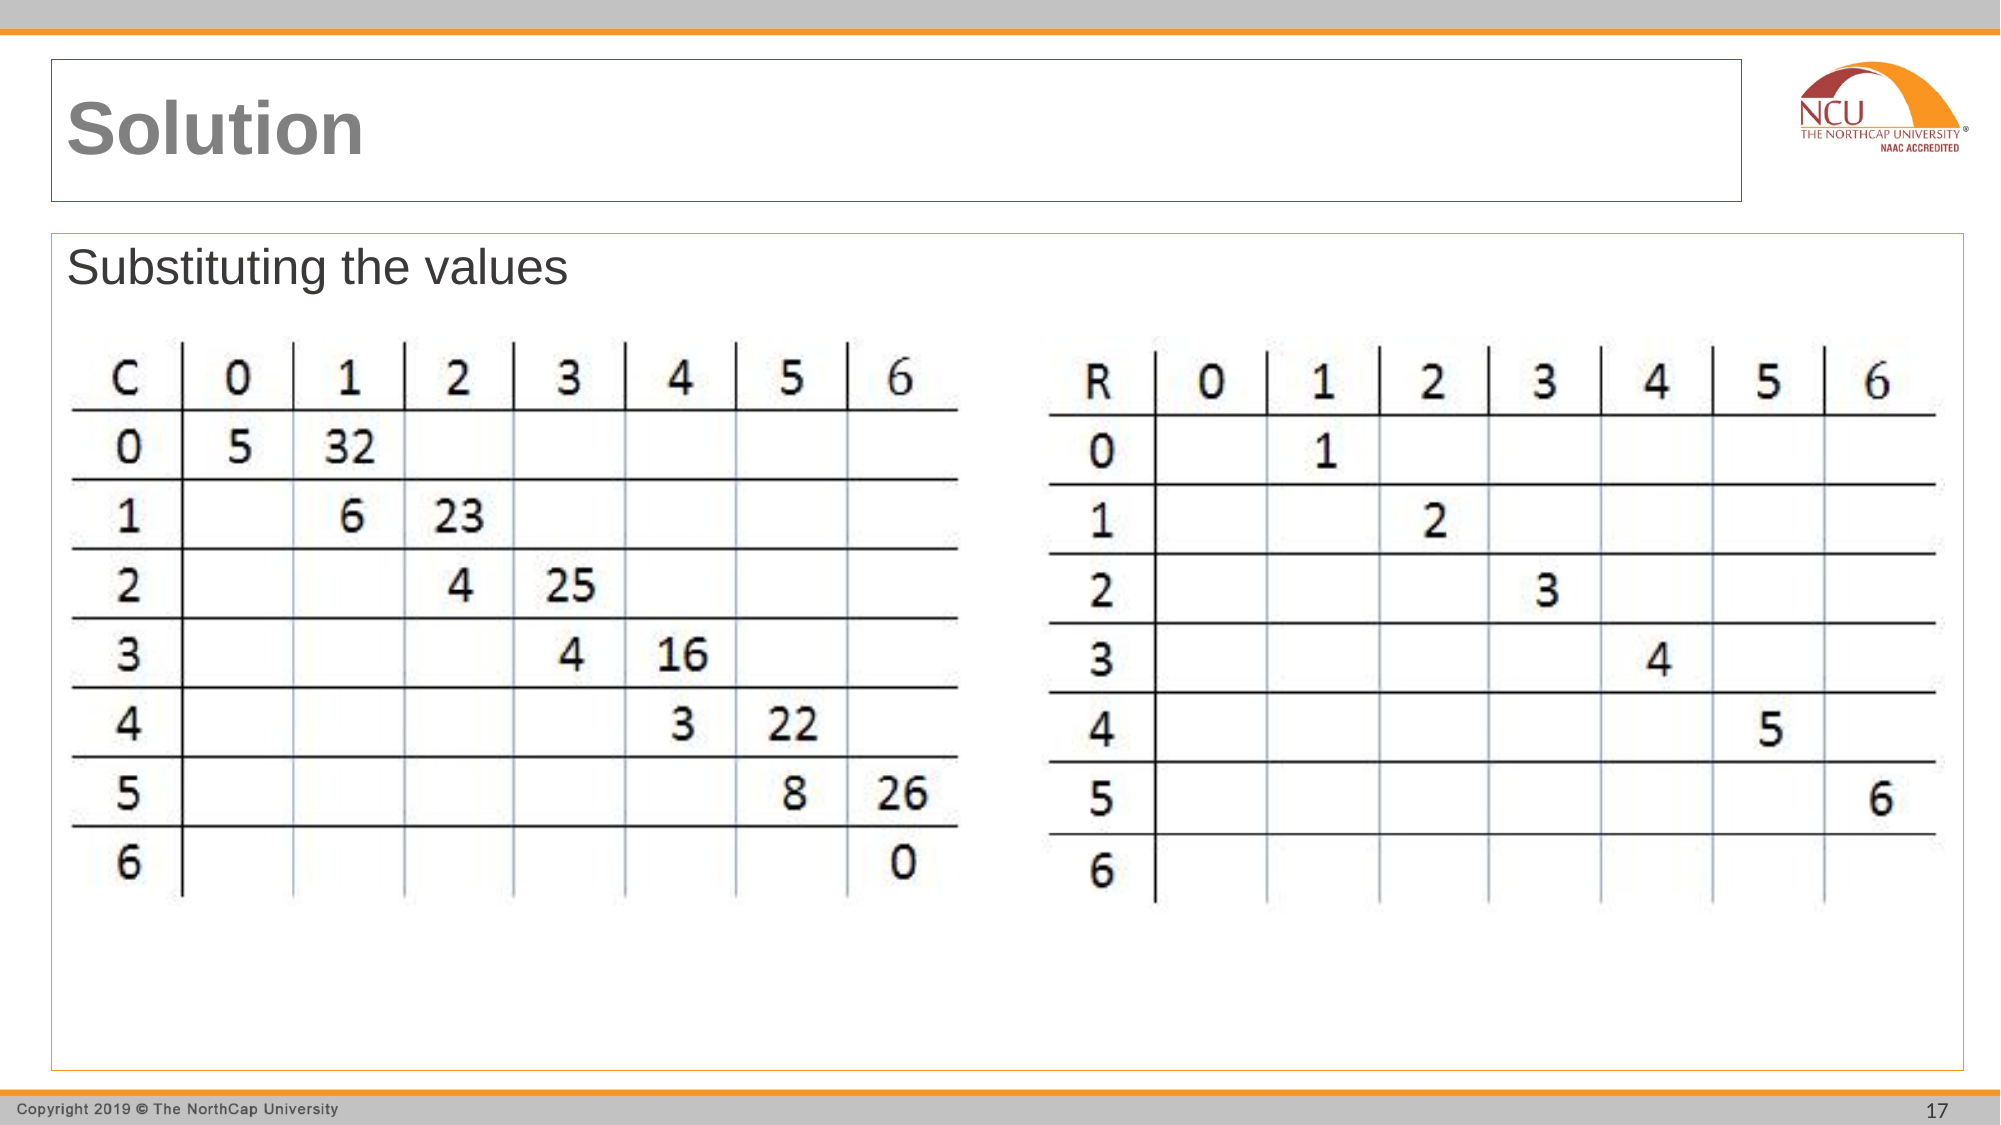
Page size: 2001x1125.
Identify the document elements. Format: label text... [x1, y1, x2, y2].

picture [0, 0, 2000, 1125]
slide_number 17 [1791, 1094, 1964, 1125]
list Substituting the values [51, 233, 1964, 1071]
title Solution [51, 59, 1742, 202]
